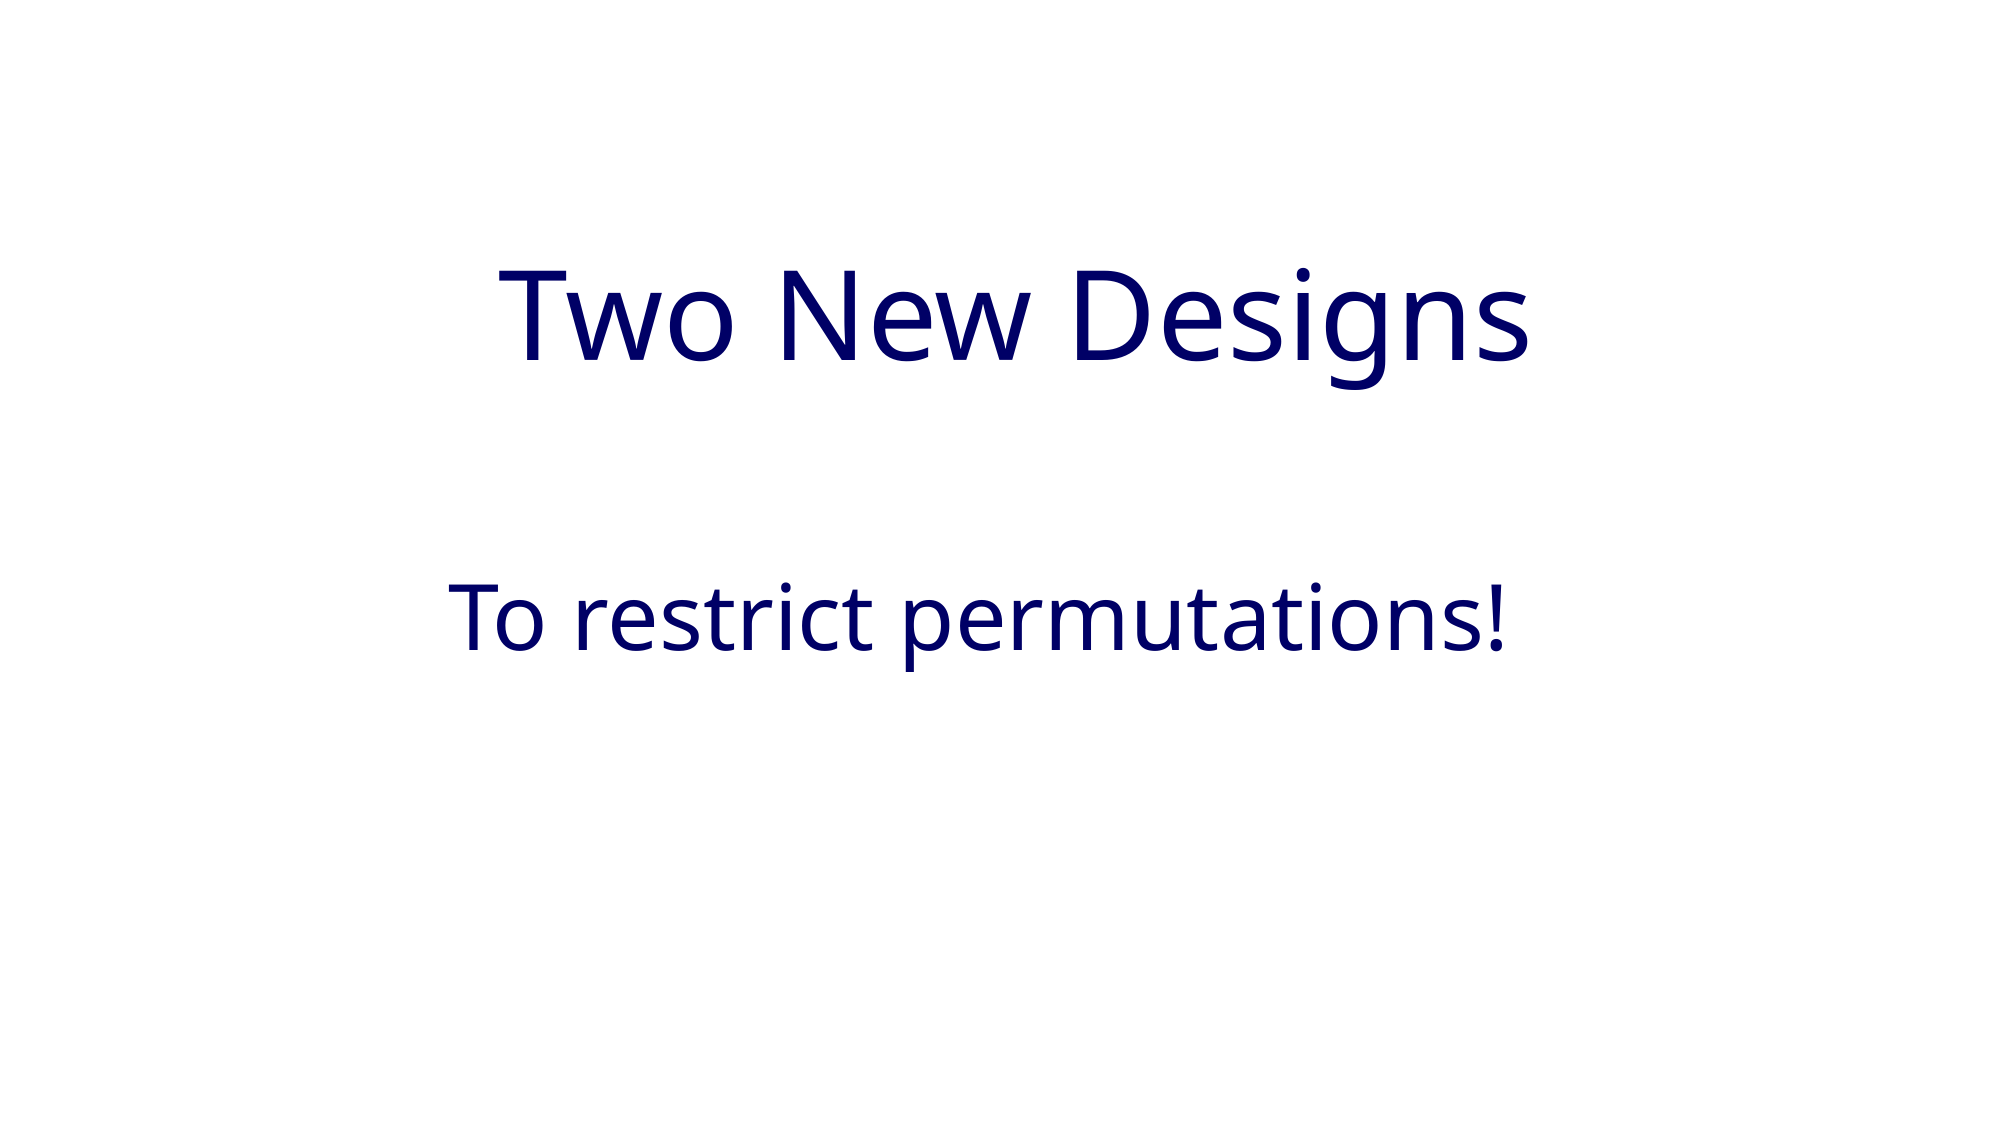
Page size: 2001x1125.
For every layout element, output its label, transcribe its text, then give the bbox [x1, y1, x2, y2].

subtitle To restrict permutations! [229, 564, 1730, 629]
title Two New Designs [249, 152, 1750, 545]
